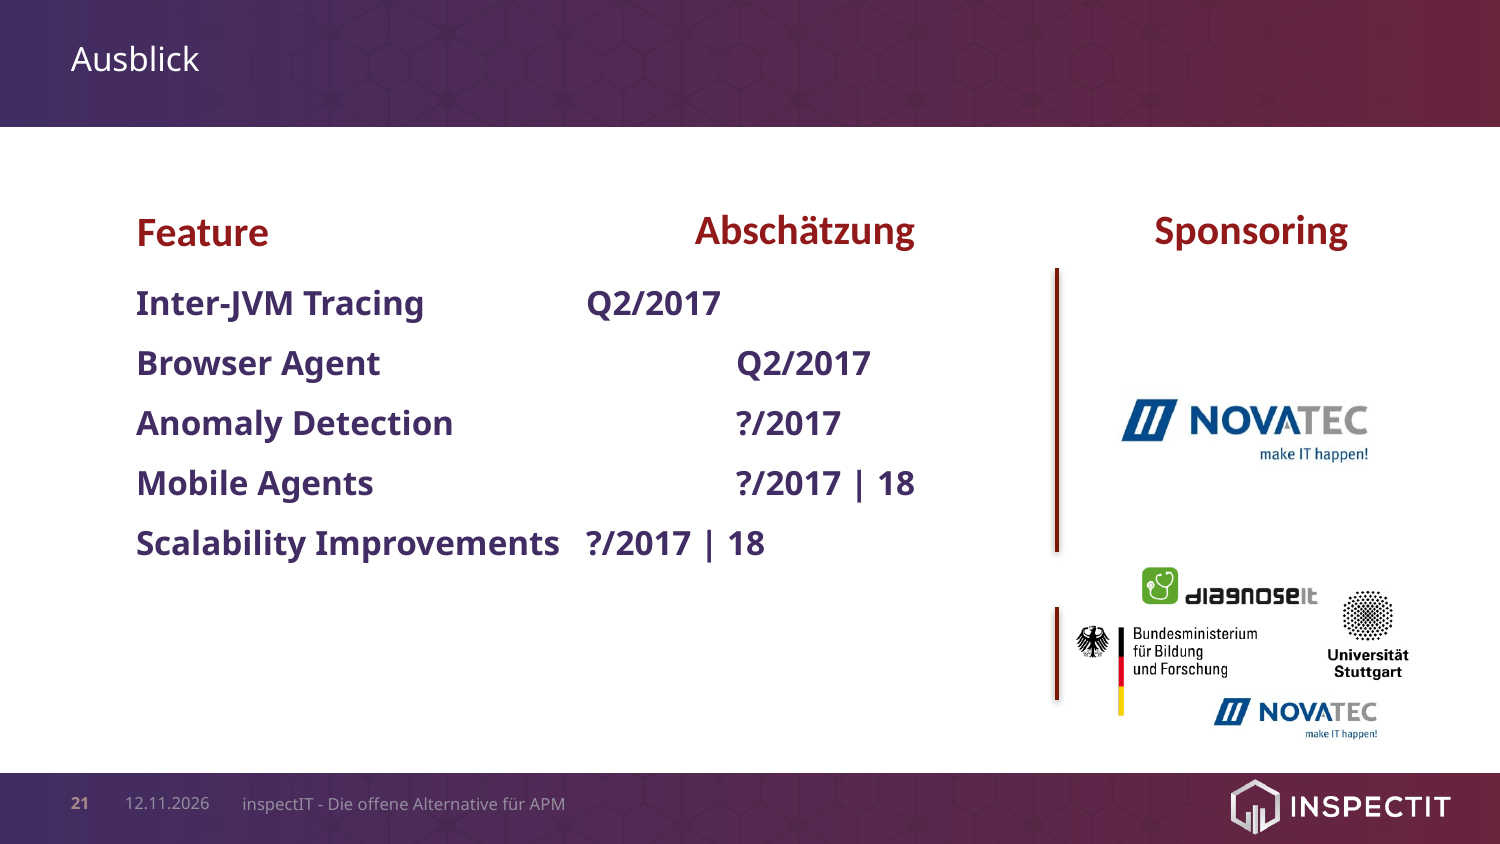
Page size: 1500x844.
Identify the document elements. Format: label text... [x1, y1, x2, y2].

picture [1115, 390, 1375, 470]
text_box Feature [122, 172, 285, 262]
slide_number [124, 782, 236, 827]
footer inspectIT - Die offene Alternative für APM [242, 782, 1081, 827]
text_box Abschätzung [680, 170, 931, 260]
picture [1138, 563, 1321, 609]
slide_number 21 [70, 782, 122, 827]
text_box Inter-JVM Tracing Q2/2017 Browser Agent Q2/2017 Anomaly Detection ?/2017 Mobile Agents ?/2017 | 18 Scalability Improvements ?/2017 | 18 [64, 255, 1057, 570]
picture [1324, 585, 1412, 685]
title Ausblick [70, 28, 1430, 115]
text_box Sponsoring [1139, 170, 1364, 260]
picture [1070, 621, 1381, 744]
picture [0, 0, 1500, 127]
picture [0, 773, 1500, 844]
